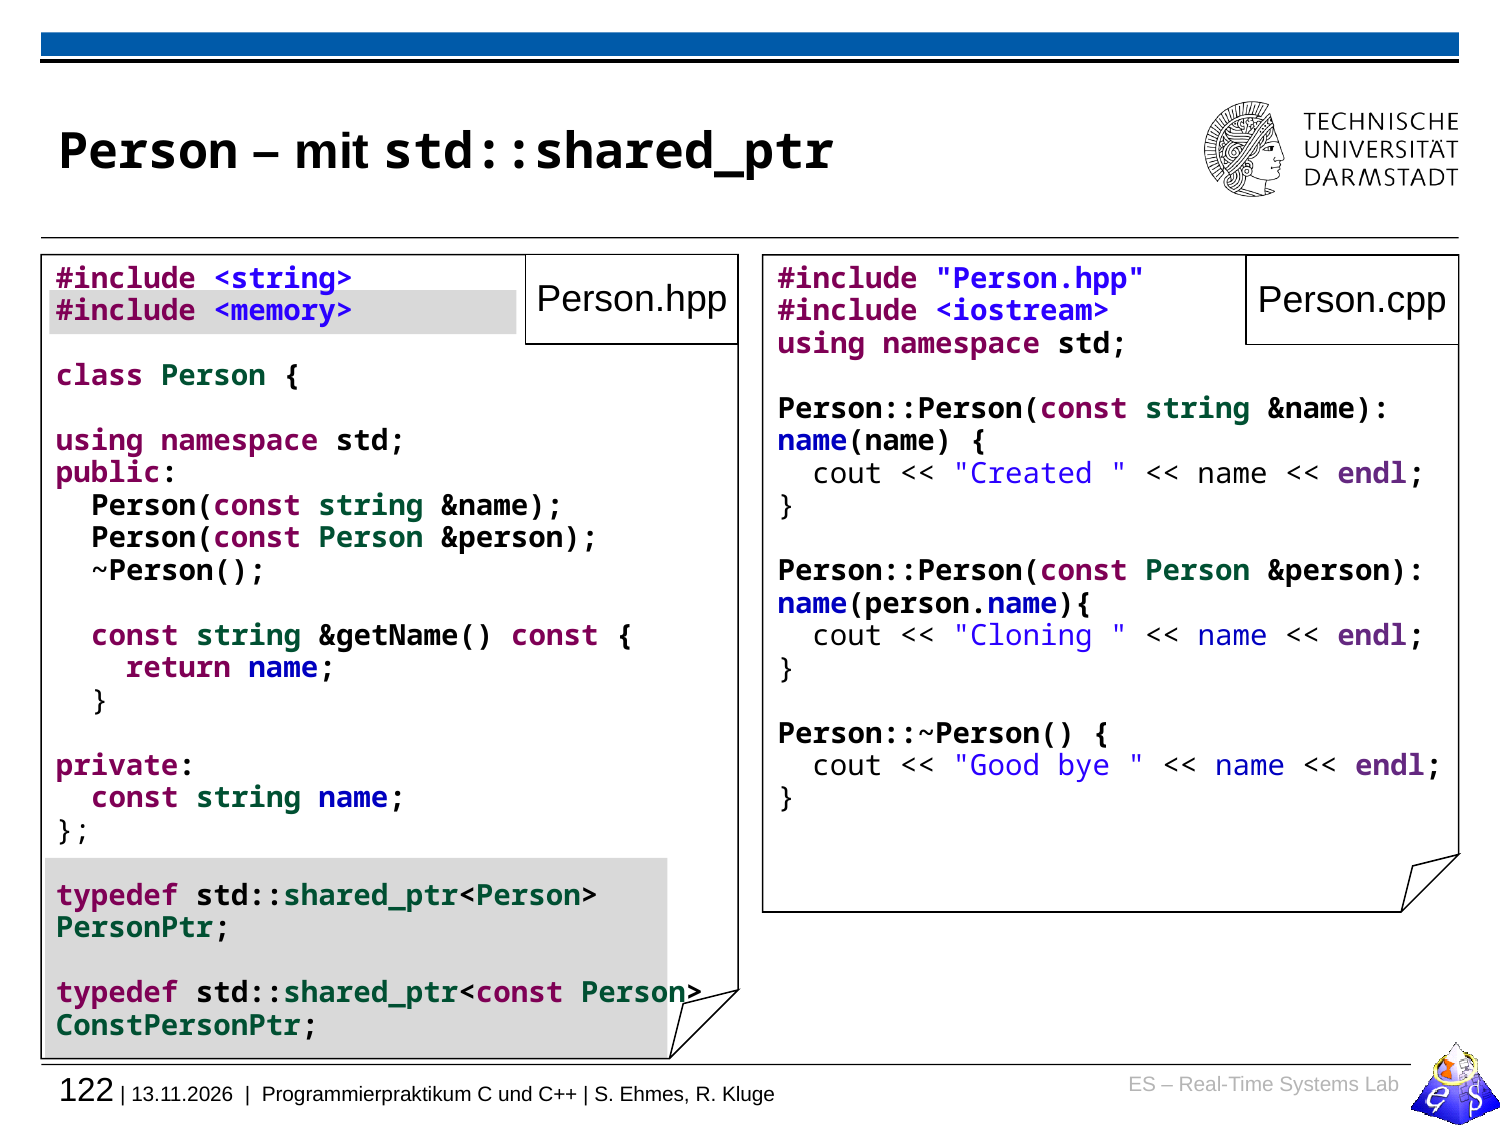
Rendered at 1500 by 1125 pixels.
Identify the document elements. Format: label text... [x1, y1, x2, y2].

picture [1411, 1041, 1500, 1125]
text_box Person.cpp [1246, 255, 1459, 345]
text_box Person.hpp [525, 254, 739, 344]
picture [1187, 84, 1483, 214]
text_box #include <string> #include <memory> class Person { using namespace std; public: Person(const string &name); Person(const Person &person); ~Person(); const string &getName() const { return name; } private: const string name; }; typedef std::shared_ptr<Person> PersonPtr; typedef std::shared_ptr<const Person> ConstPersonPtr; [41, 254, 739, 1059]
text_box #include "Person.hpp" #include <iostream> using namespace std; Person::Person(const string &name): name(name) { cout << "Created " << name << endl; } Person::Person(const Person &person): name(person.name){ cout << "Cloning " << name << endl; } Person::~Person() { cout << "Good bye " << name << endl; } [762, 254, 1459, 912]
title Person – mit std::shared_ptr [58, 80, 1187, 218]
